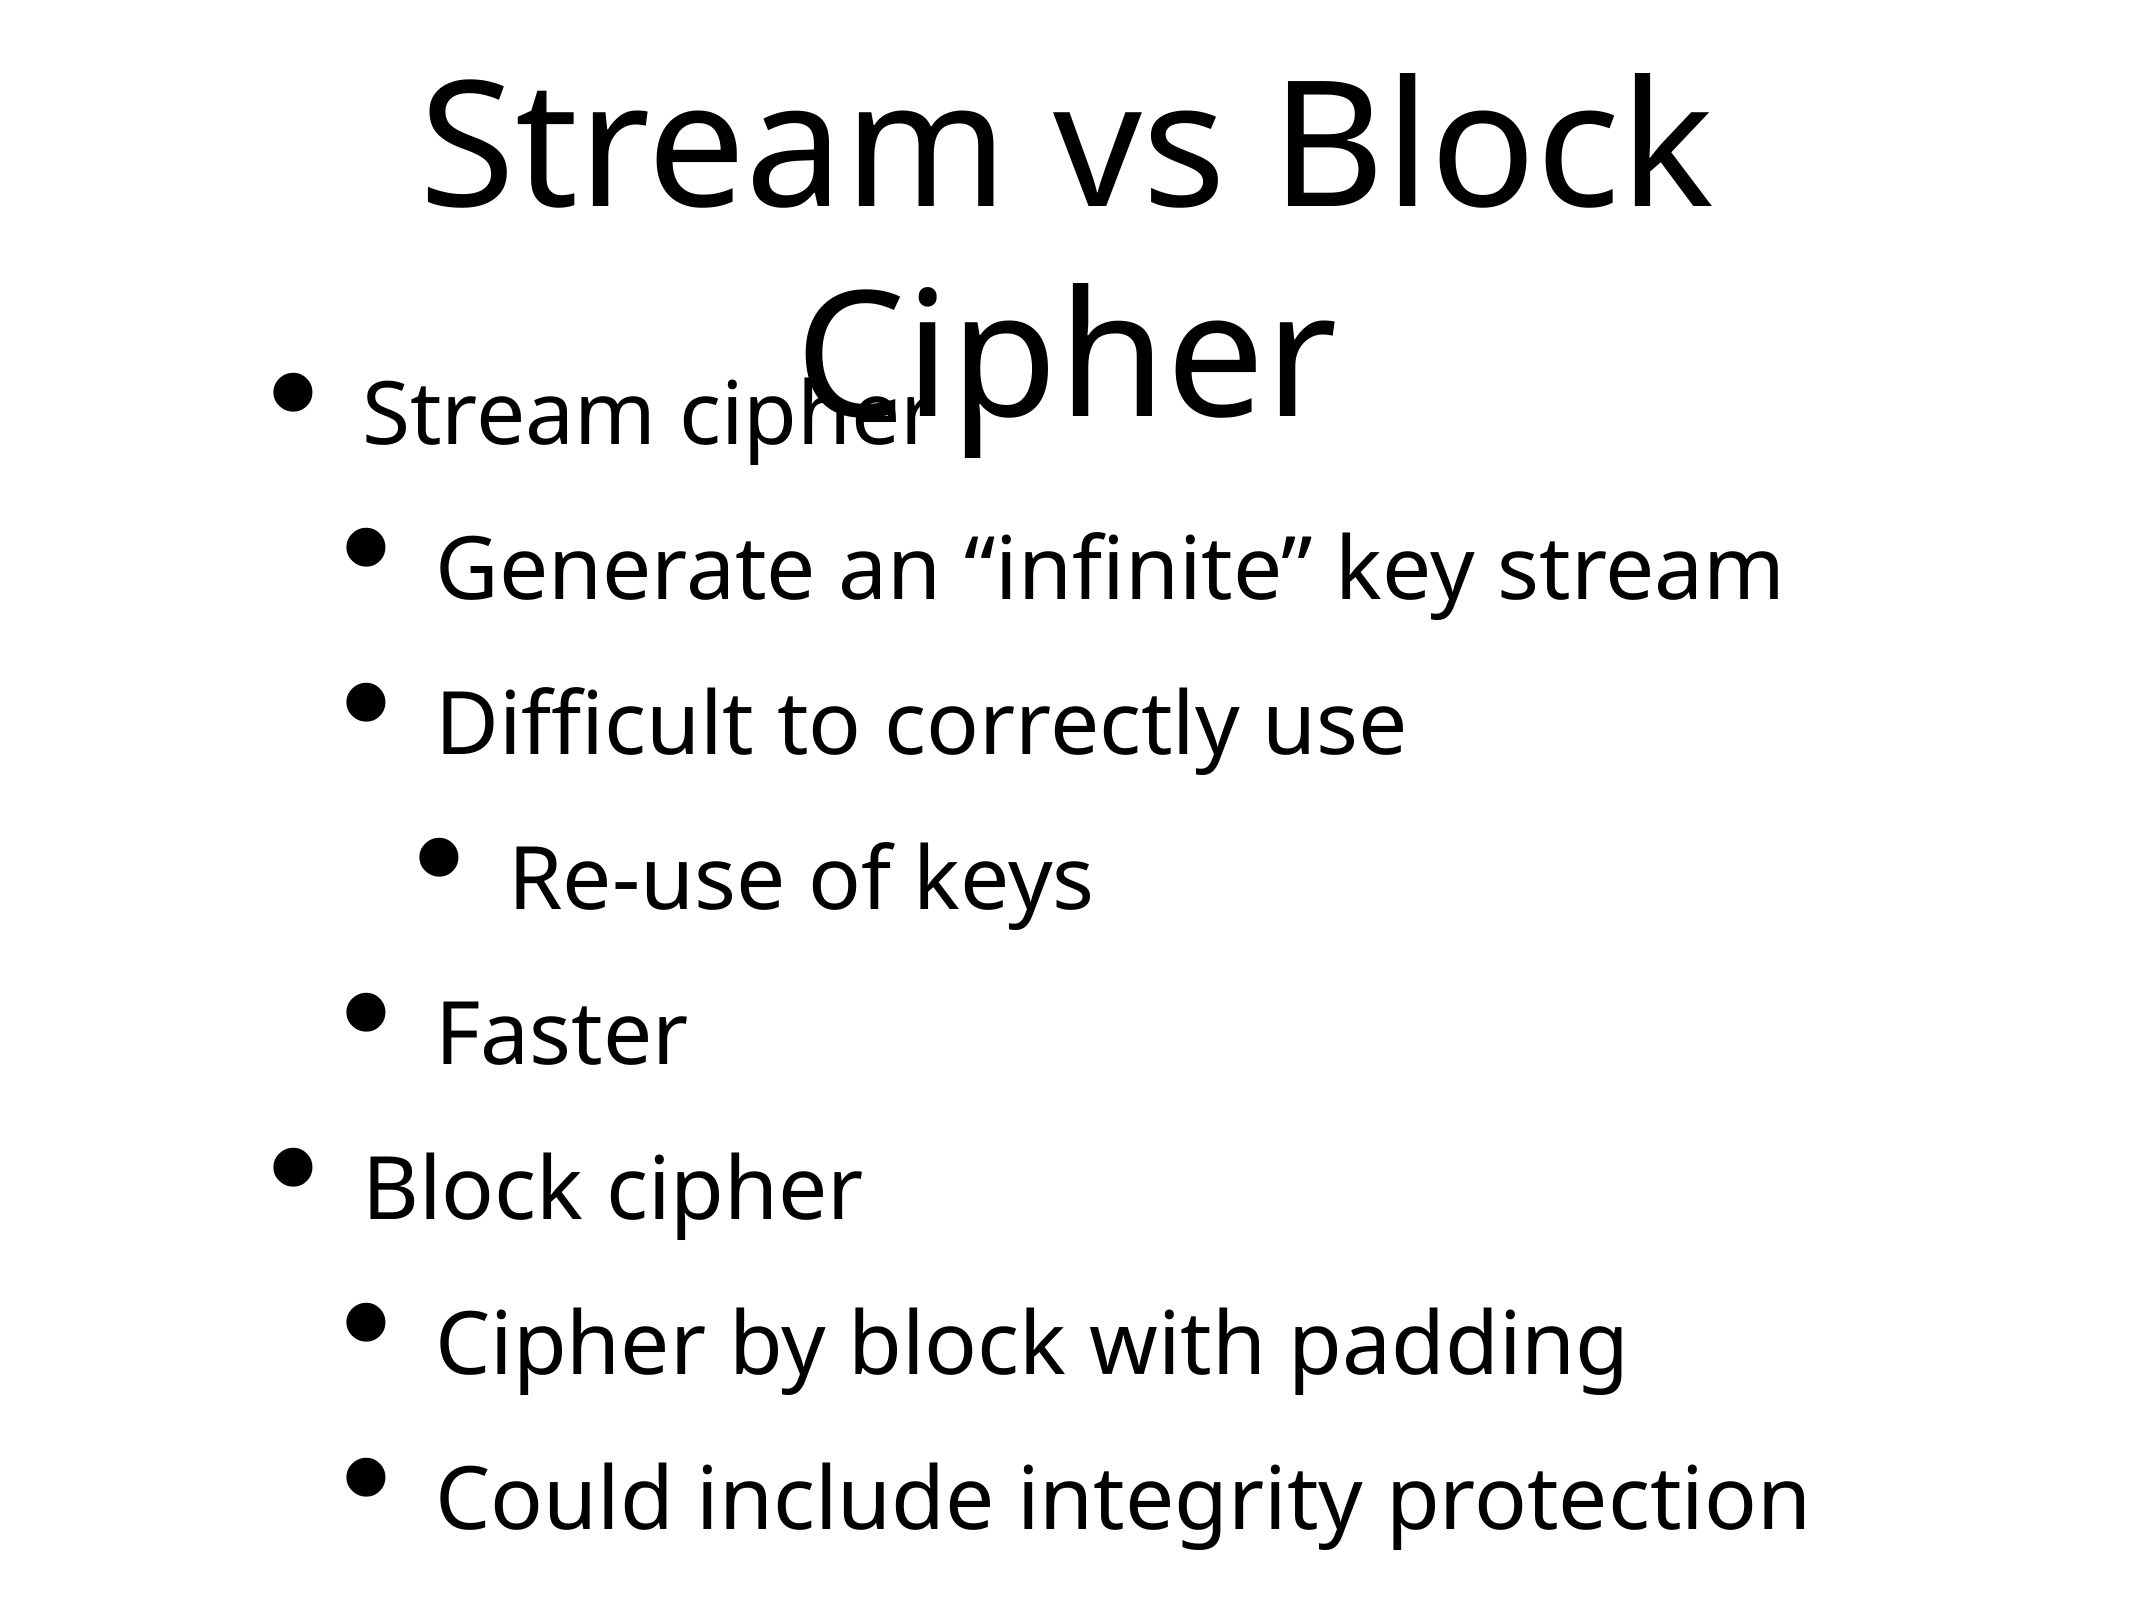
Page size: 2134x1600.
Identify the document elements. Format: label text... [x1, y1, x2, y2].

list Stream cipher Generate an “infinite” key stream Difficult to correctly use Re-use of keys Faster Block cipher Cipher by block with padding Could include integrity protection [207, 343, 1926, 1561]
title Stream vs Block Cipher [207, 41, 1926, 343]
